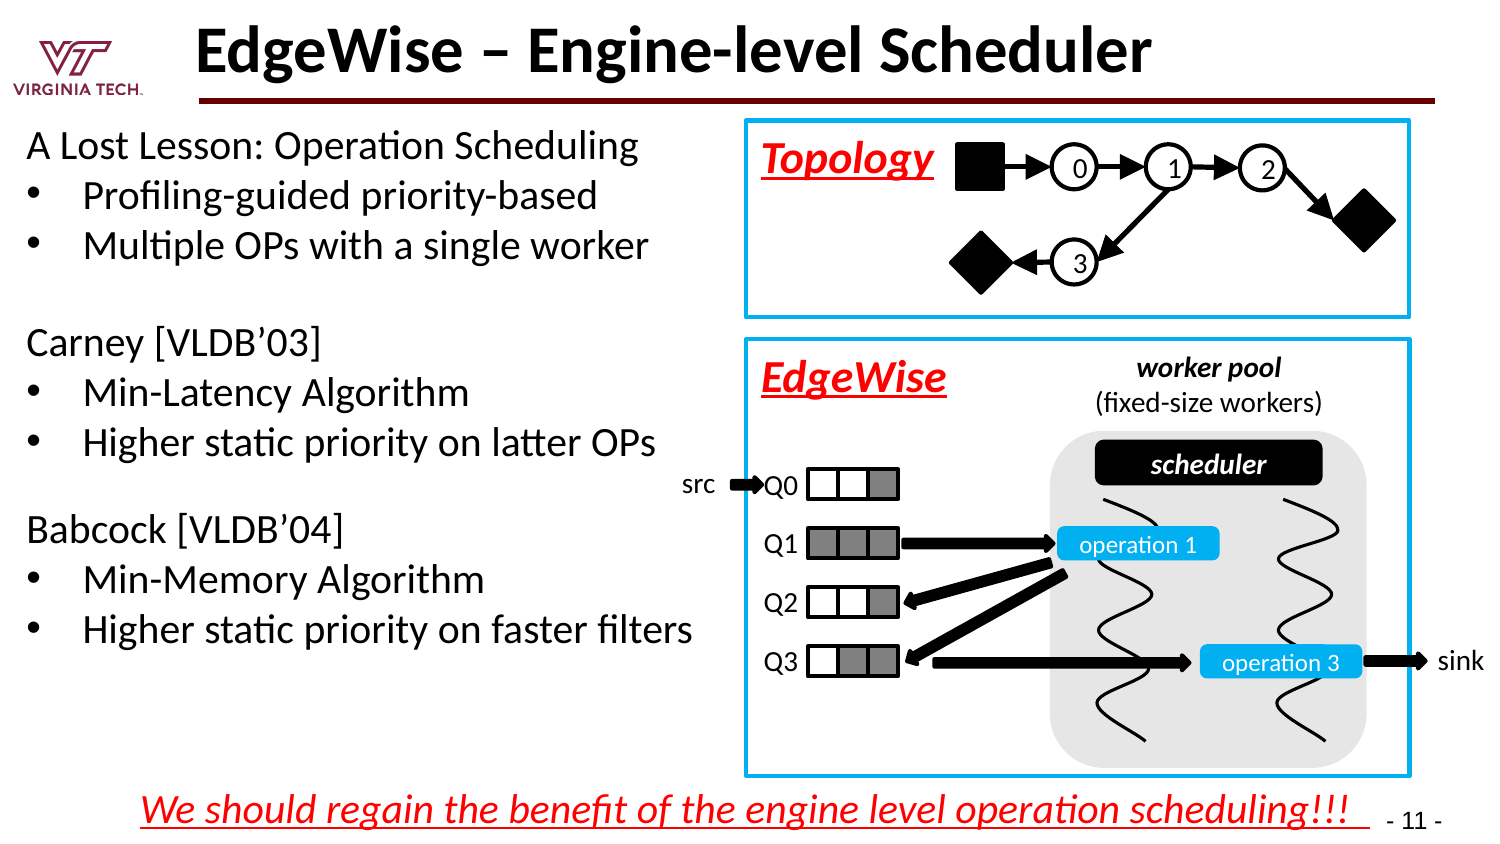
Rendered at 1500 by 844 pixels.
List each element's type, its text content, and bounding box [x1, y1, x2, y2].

picture [13, 41, 143, 95]
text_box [666, 338, 1500, 777]
text_box Babcock [VLDB’04] Min-Memory Algorithm Higher static priority on faster filters [0, 487, 661, 671]
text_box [745, 120, 1410, 318]
title EdgeWise – Engine-level Scheduler [180, 15, 1500, 95]
text_box We should regain the benefit of the engine level operation scheduling!!! [0, 767, 1500, 844]
text_box Carney [VLDB’03] Min-Latency Algorithm Higher static priority on latter OPs [0, 300, 762, 480]
text_box A Lost Lesson: Operation Scheduling Profiling-guided priority-based Multiple OPs with a single worker [0, 102, 762, 293]
